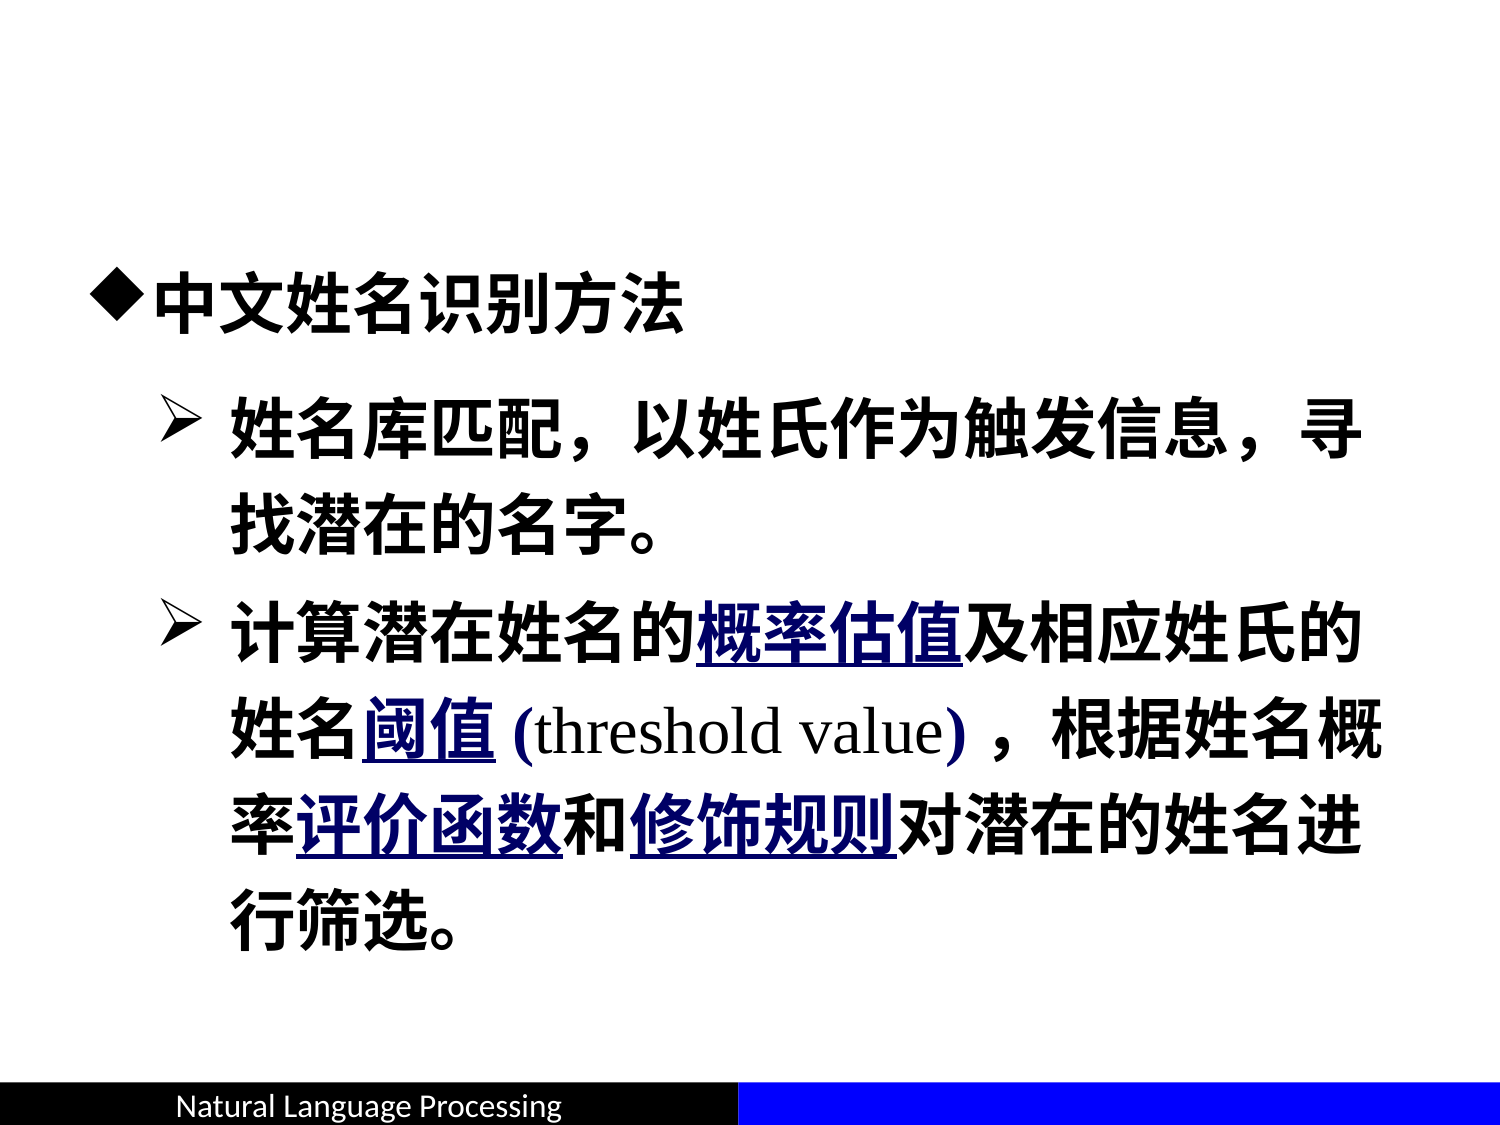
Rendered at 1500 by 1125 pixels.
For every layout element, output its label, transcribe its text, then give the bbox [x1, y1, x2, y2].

text_box 中文姓名识别方法 [70, 254, 830, 350]
text_box 姓名库匹配，以姓氏作为触发信息，寻找潜在的名字。 计算潜在姓名的概率估值及相应姓氏的姓名阈值(threshold value)，根据姓名概率评价函数和修饰规则对潜在的姓名进行筛选。 [140, 363, 1400, 966]
